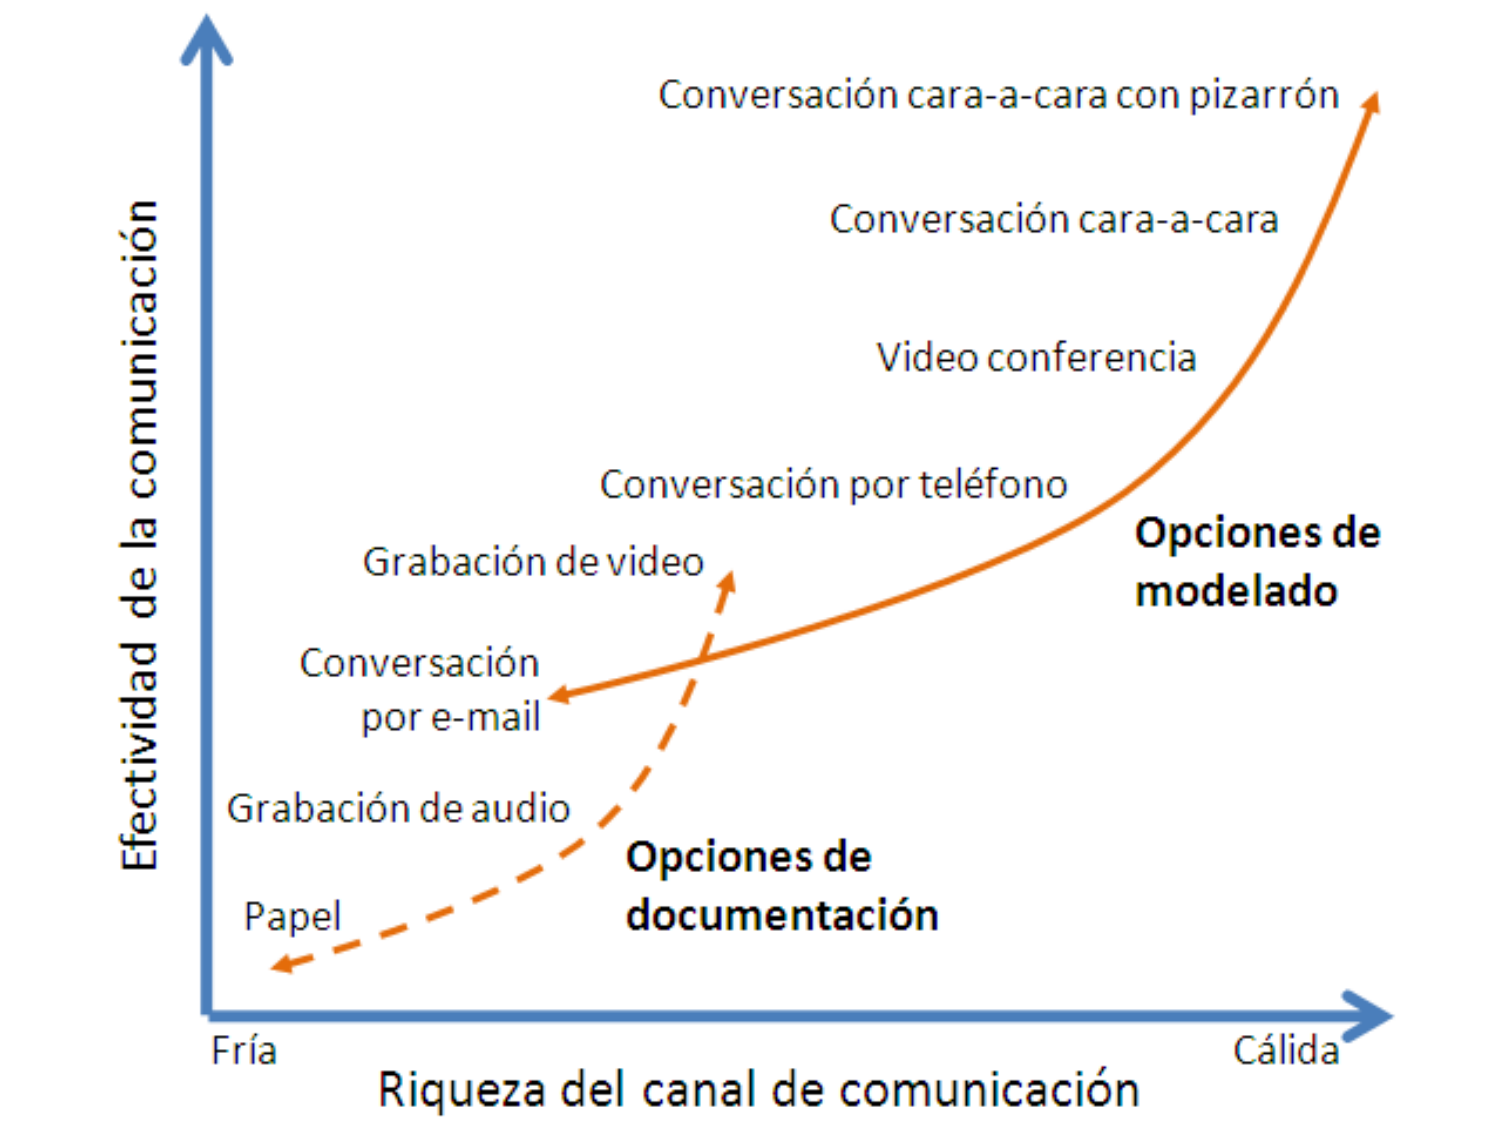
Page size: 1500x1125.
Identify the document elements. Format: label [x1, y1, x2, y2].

picture [111, 10, 1400, 1121]
